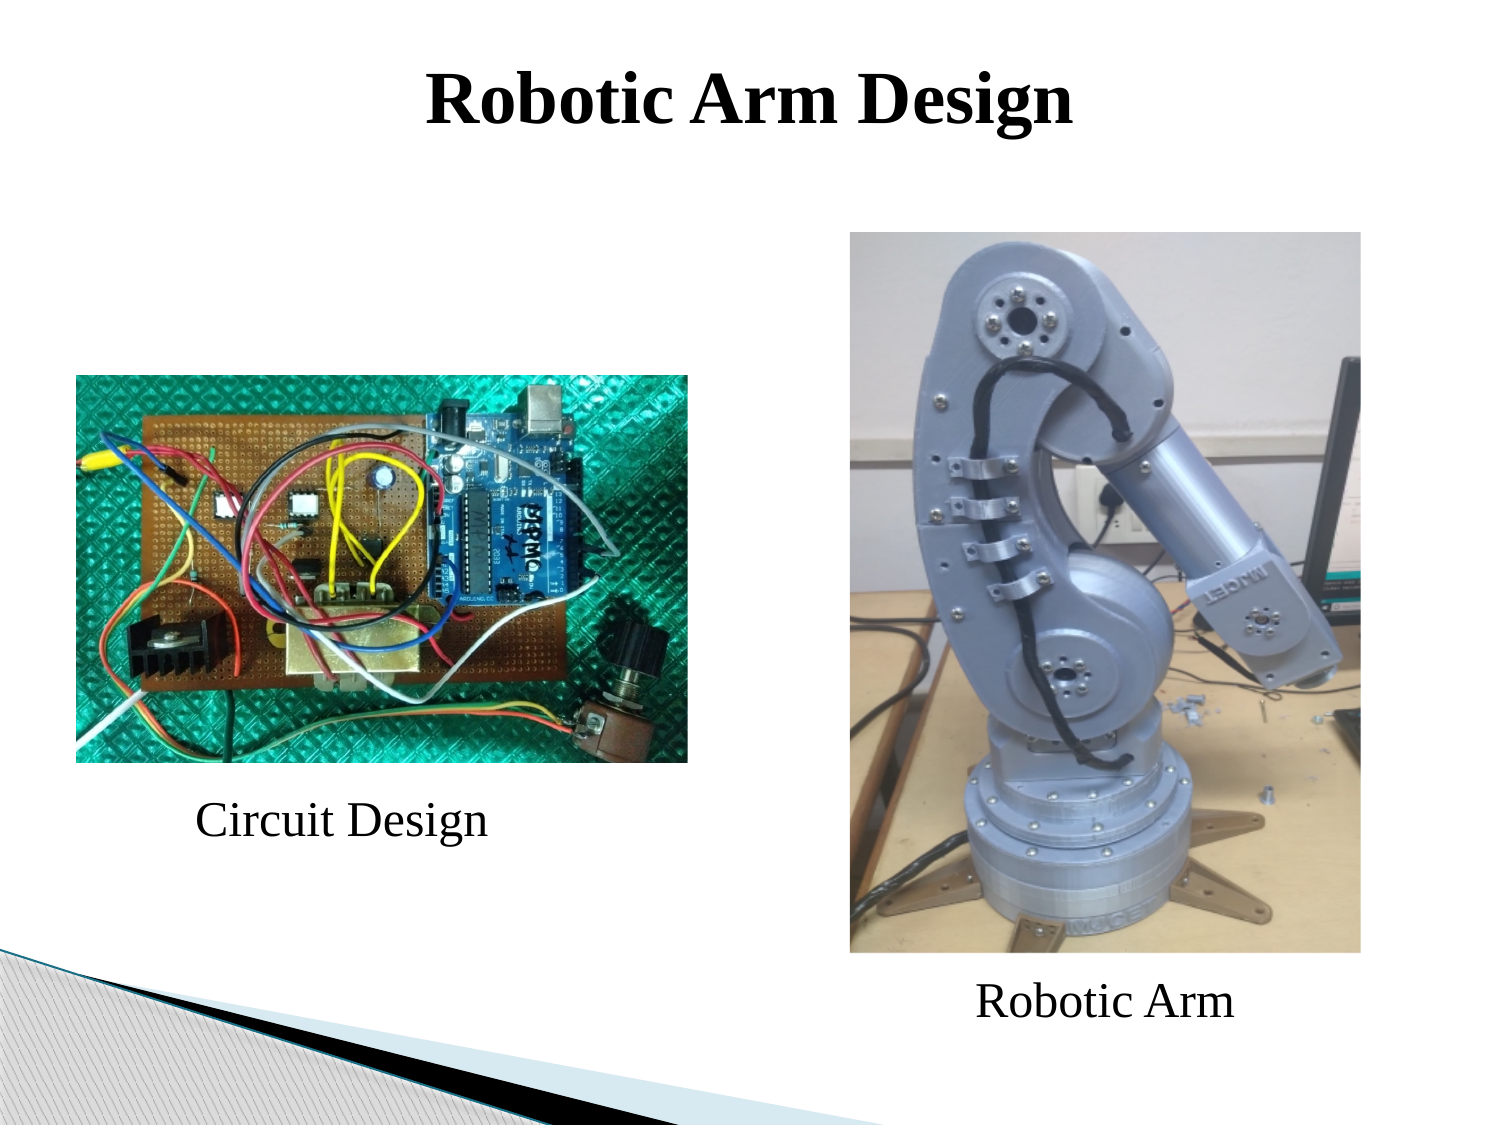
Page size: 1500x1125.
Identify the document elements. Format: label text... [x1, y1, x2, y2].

title Robotic Arm Design [75, 0, 1425, 188]
text_box Robotic Arm [849, 966, 1361, 1035]
text_box Circuit Design [180, 779, 555, 854]
picture [849, 232, 1361, 956]
picture [74, 374, 688, 763]
